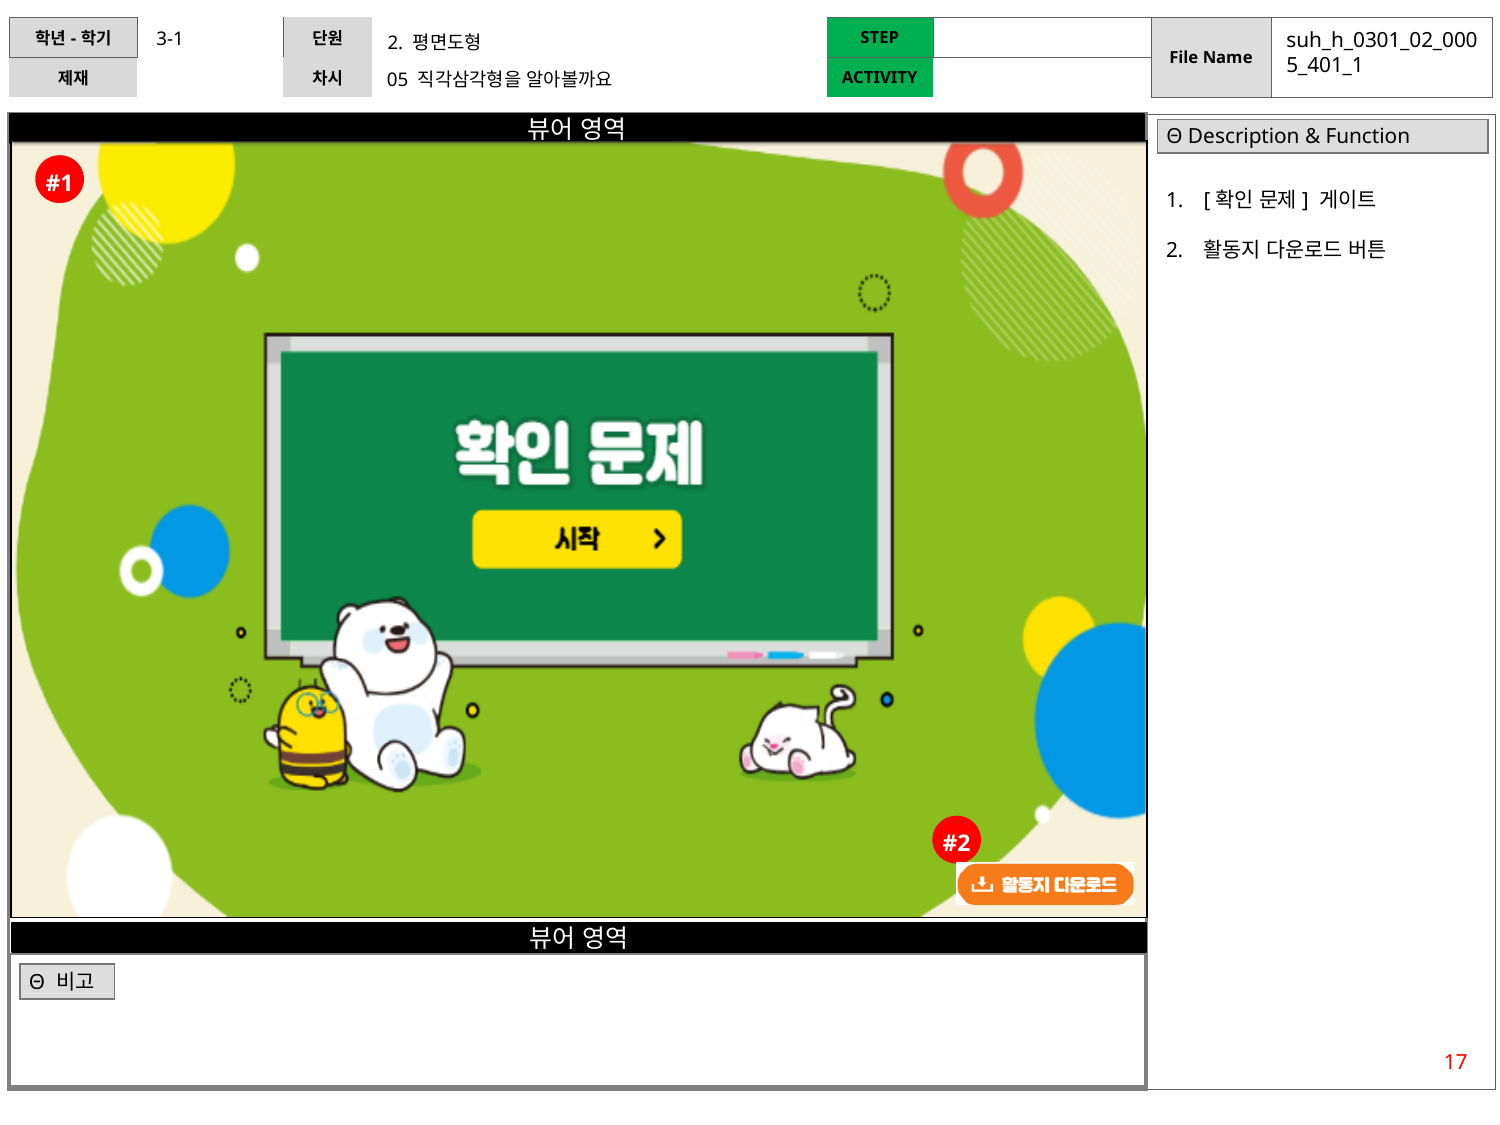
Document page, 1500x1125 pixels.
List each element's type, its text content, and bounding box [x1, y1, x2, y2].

text_box 3-1 [141, 18, 284, 55]
text_box [확인 문제] 게이트 활동지 다운로드 버튼 [1152, 179, 1500, 444]
text_box 05 직각삼각형을 알아볼까요 [372, 60, 821, 96]
text_box 2. 평면도형 [372, 23, 828, 48]
text_box suh_h_0301_02_0005_401_1 [1271, 18, 1500, 84]
table_header Θ Description & Function [1158, 120, 1487, 152]
picture [11, 141, 1147, 918]
